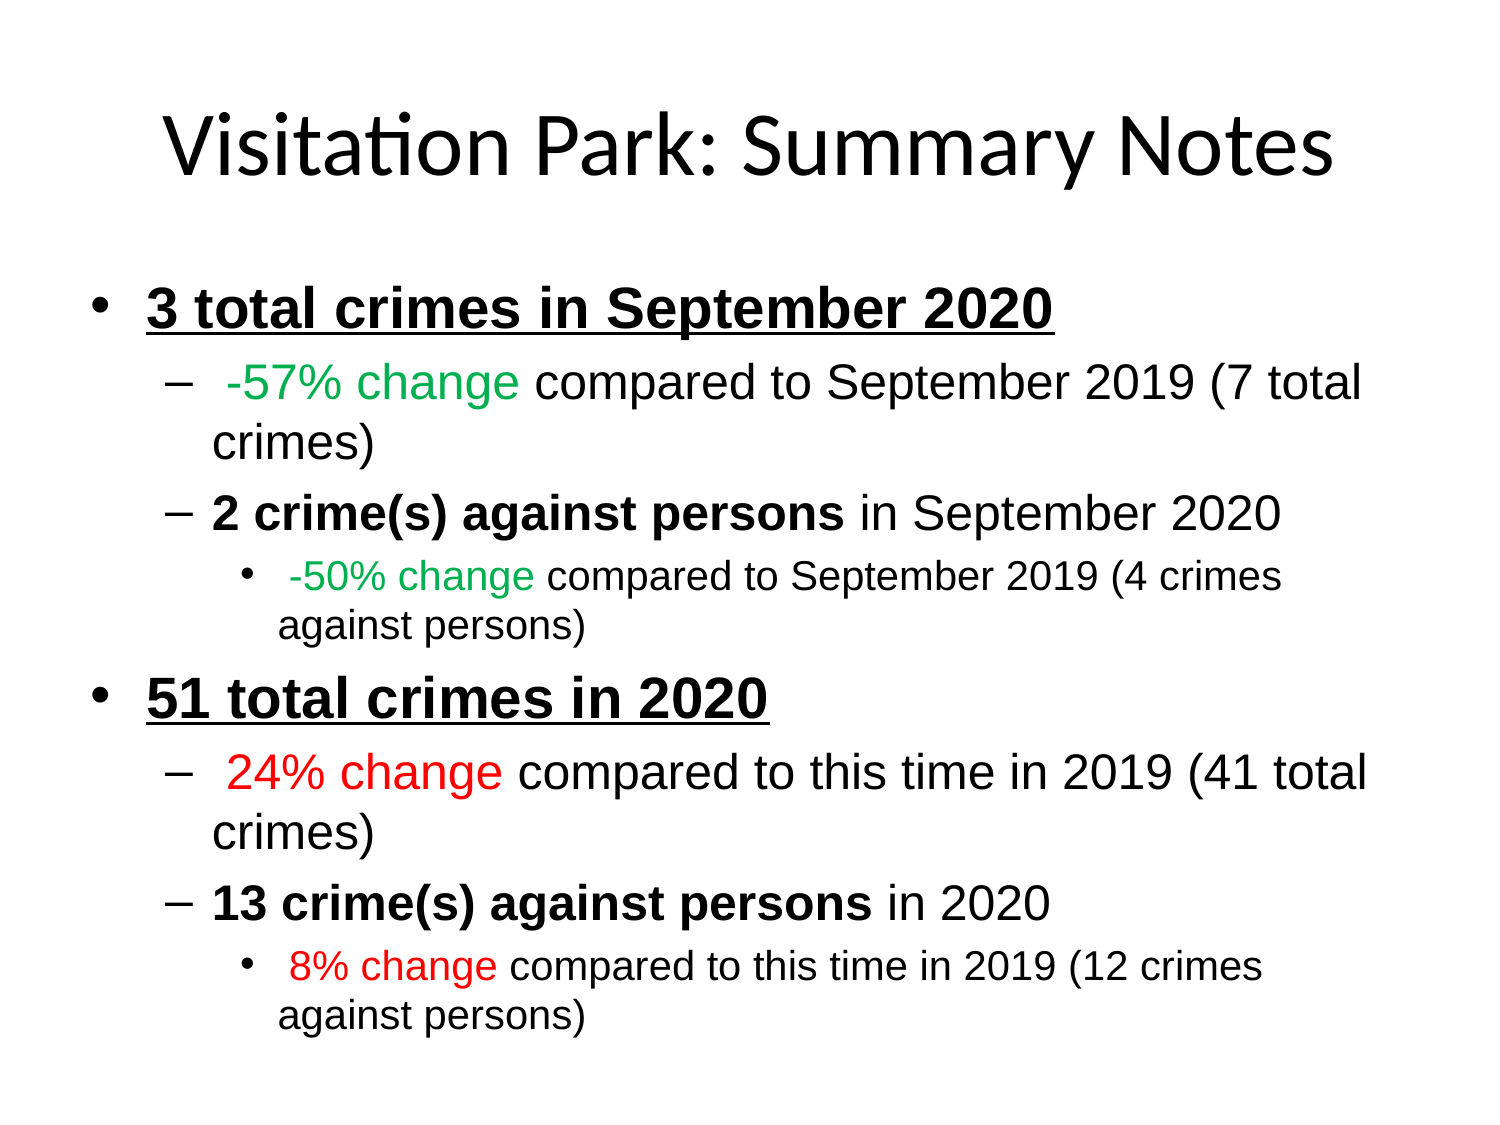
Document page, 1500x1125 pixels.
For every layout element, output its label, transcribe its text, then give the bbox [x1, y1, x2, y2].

list 3 total crimes in September 2020 -57% change compared to September 2019 (7 total crimes) 2 crime(s) against persons in September 2020 -50% change compared to September 2019 (4 crimes against persons) 51 total crimes in 2020 24% change compared to this time in 2019 (41 total crimes) 13 crime(s) against persons in 2020 8% change compared to this time in 2019 (12 crimes against persons) [75, 262, 1425, 1005]
title Visitation Park: Summary Notes [75, 45, 1425, 233]
